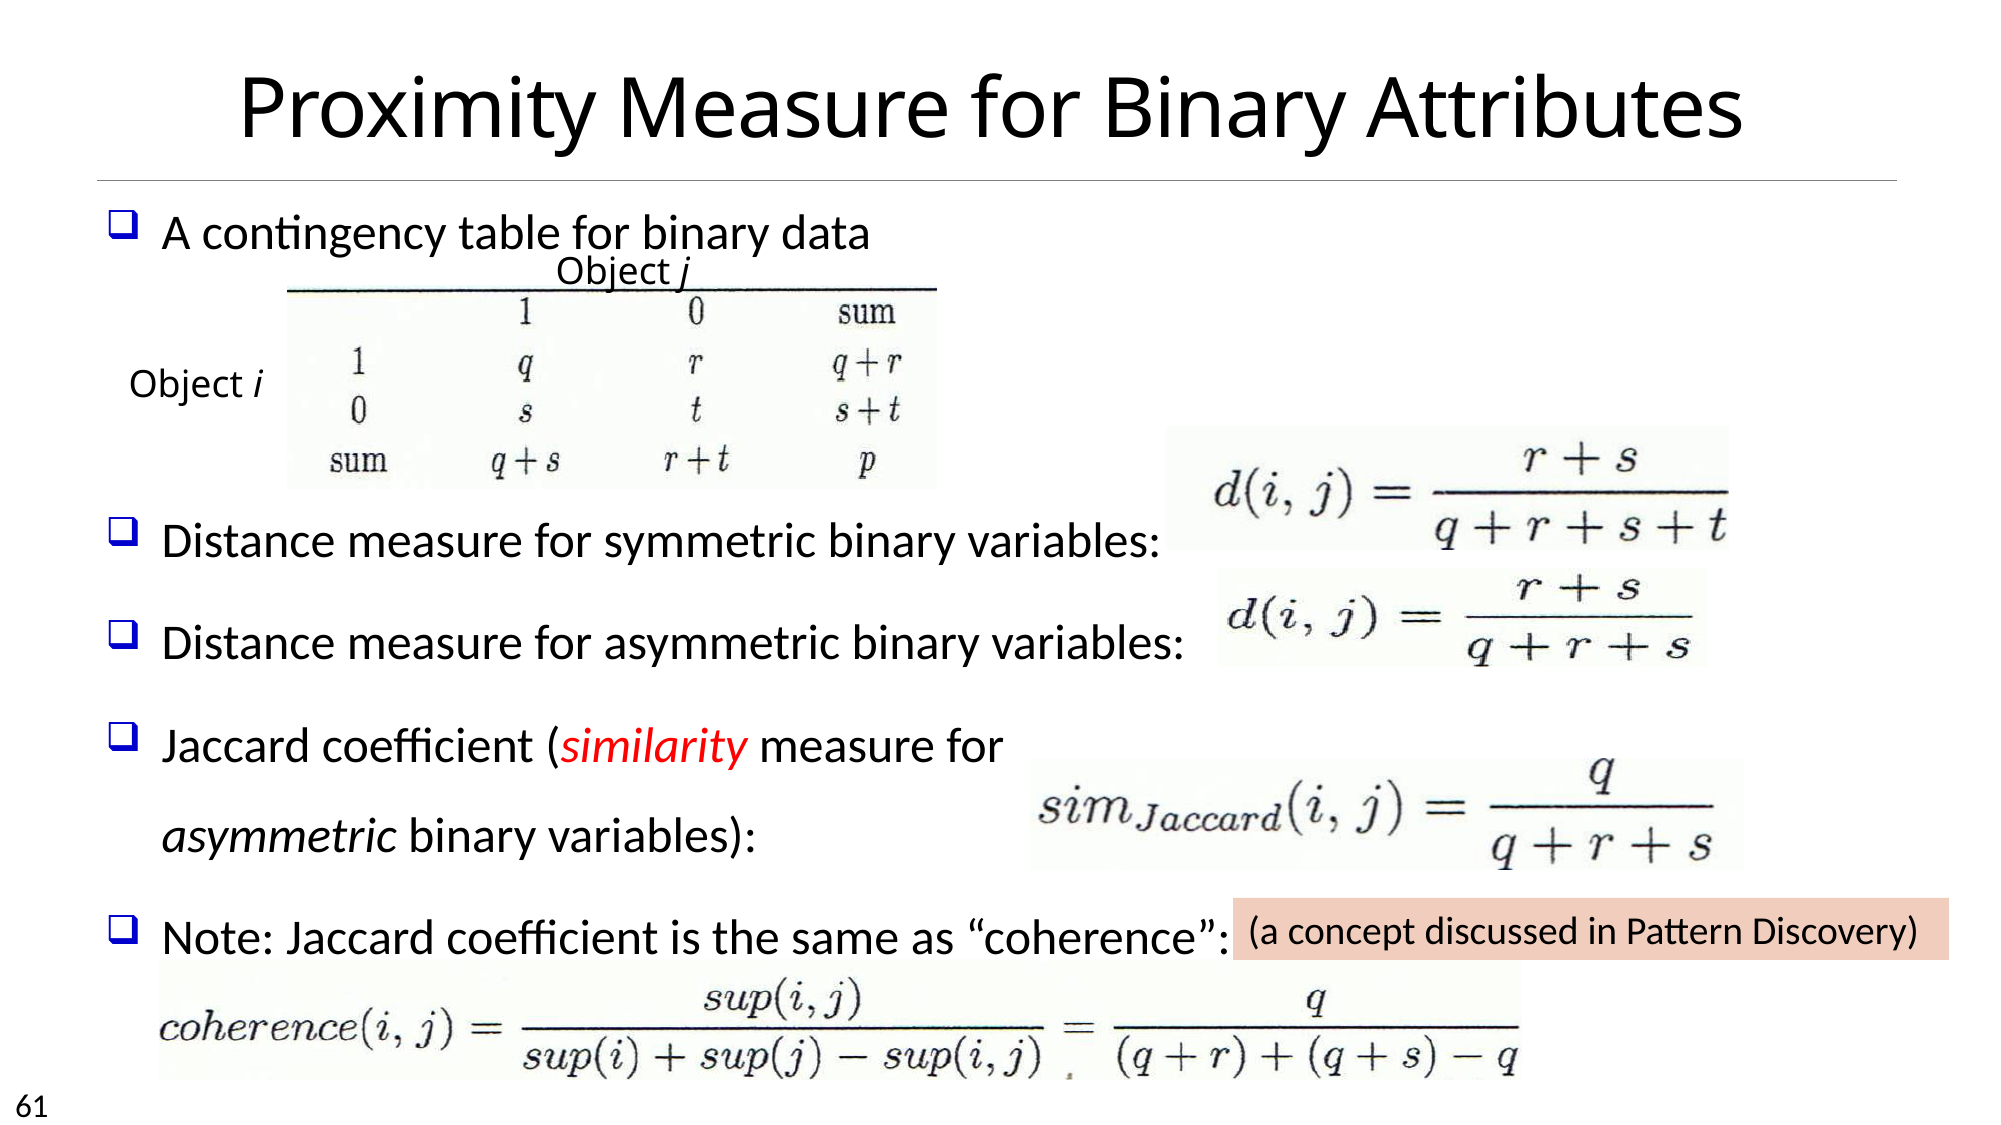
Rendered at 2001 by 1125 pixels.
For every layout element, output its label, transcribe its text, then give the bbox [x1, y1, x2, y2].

text_box Object j [540, 239, 705, 281]
list A contingency table for binary data Distance measure for symmetric binary variables: Distance measure for asymmetric binary variables: Jaccard coefficient (similarity measure for asymmetric binary variables): Note: Jaccard coefficient is the same as “coherence”: [90, 162, 1266, 981]
title Proximity Measure for Binary Attributes [116, 37, 1867, 163]
text_box Object i [113, 352, 278, 412]
picture [286, 284, 938, 489]
picture [1165, 426, 1730, 551]
picture [1030, 757, 1744, 870]
picture [158, 958, 1523, 1081]
picture [1218, 568, 1707, 668]
text_box (a concept discussed in Pattern Discovery) [1233, 897, 1949, 960]
